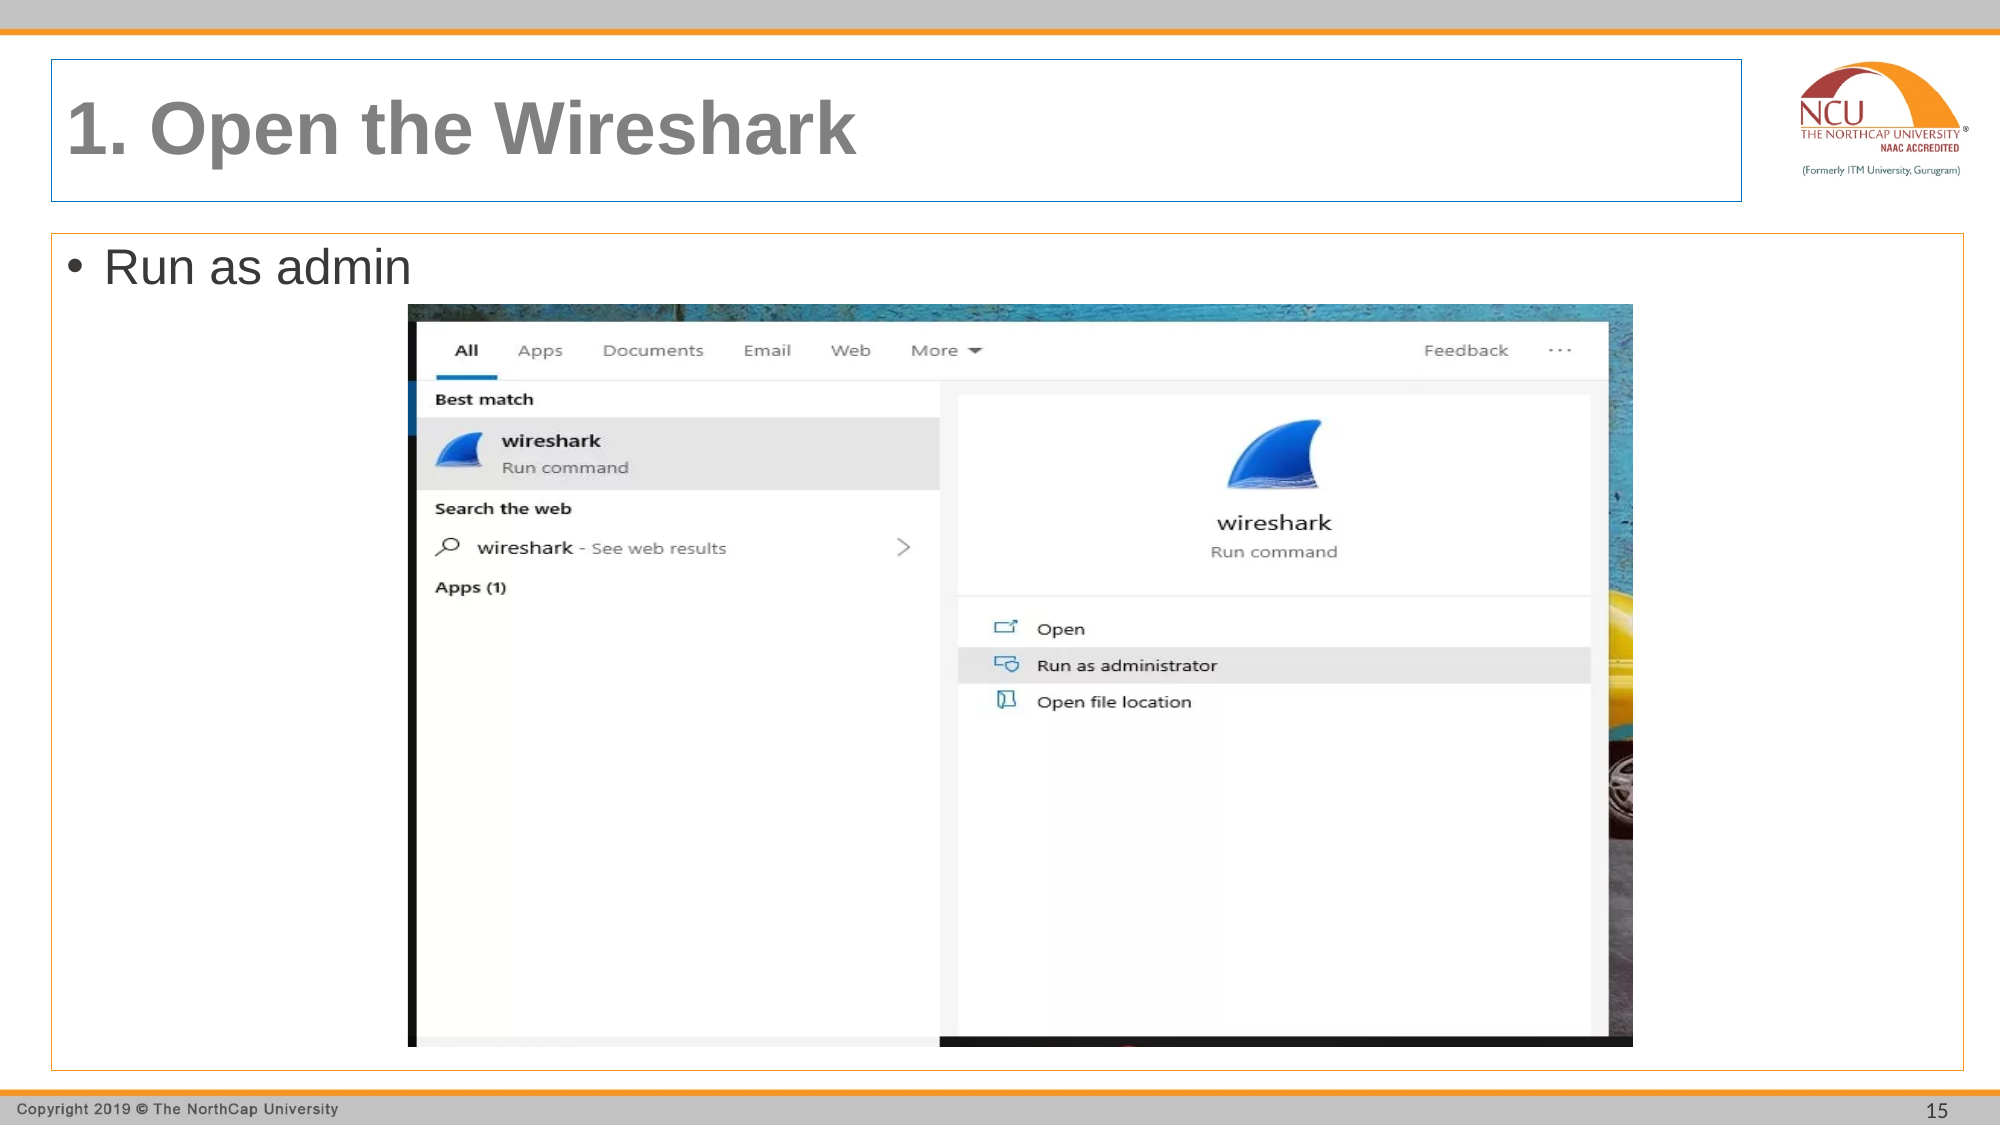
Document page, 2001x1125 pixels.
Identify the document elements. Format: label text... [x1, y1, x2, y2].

picture [0, 0, 2000, 1125]
title 1. Open the Wireshark [51, 59, 1742, 202]
slide_number 15 [1791, 1094, 1964, 1125]
list Run as admin [51, 233, 1964, 1071]
